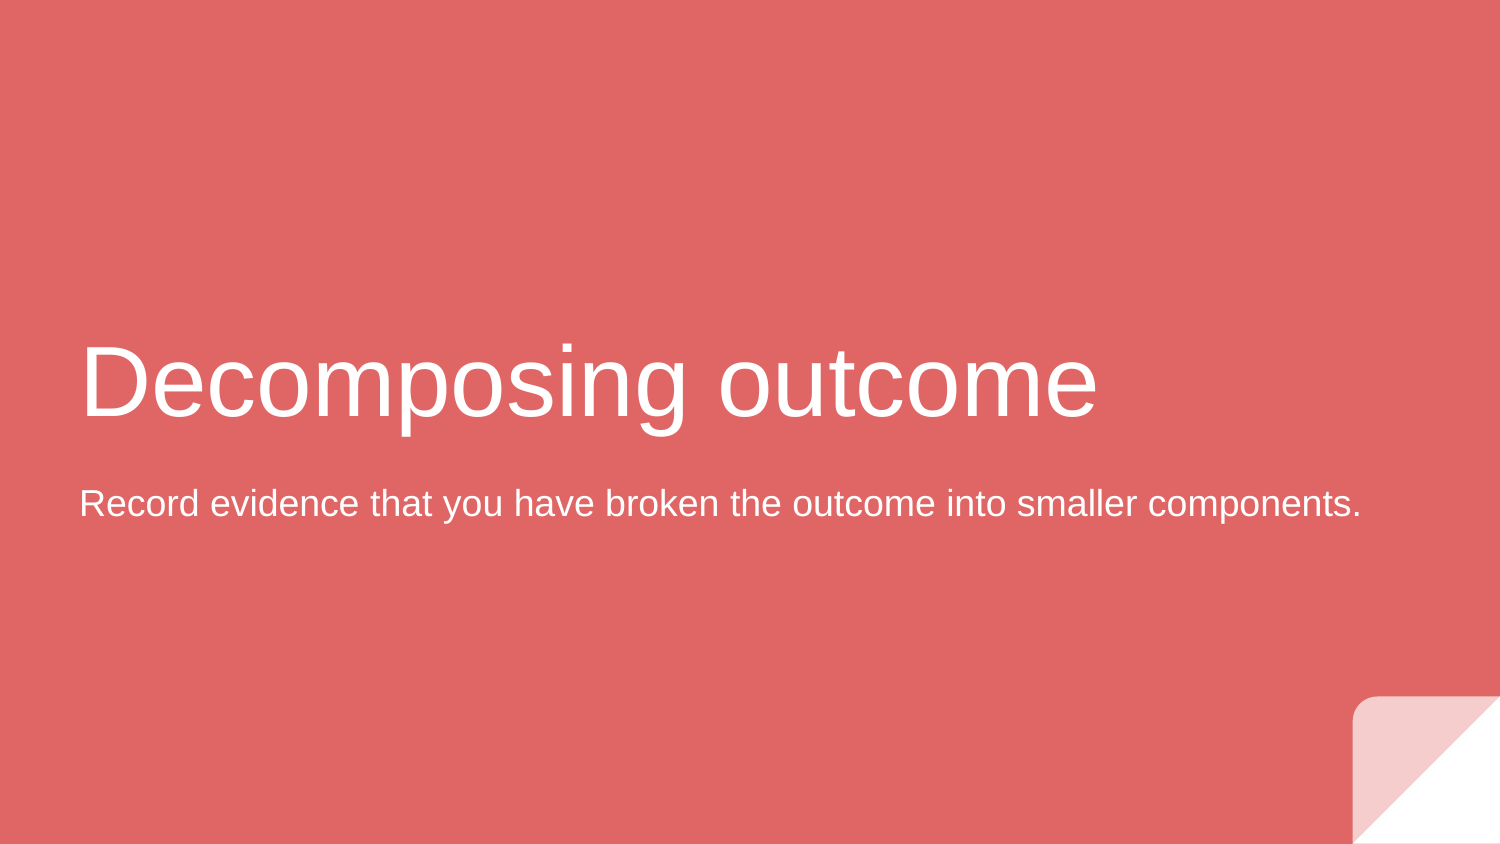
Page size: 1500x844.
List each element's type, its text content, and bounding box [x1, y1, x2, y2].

title Decomposing outcome [64, 298, 1413, 452]
subtitle Record evidence that you have broken the outcome into smaller components. [64, 457, 1413, 529]
